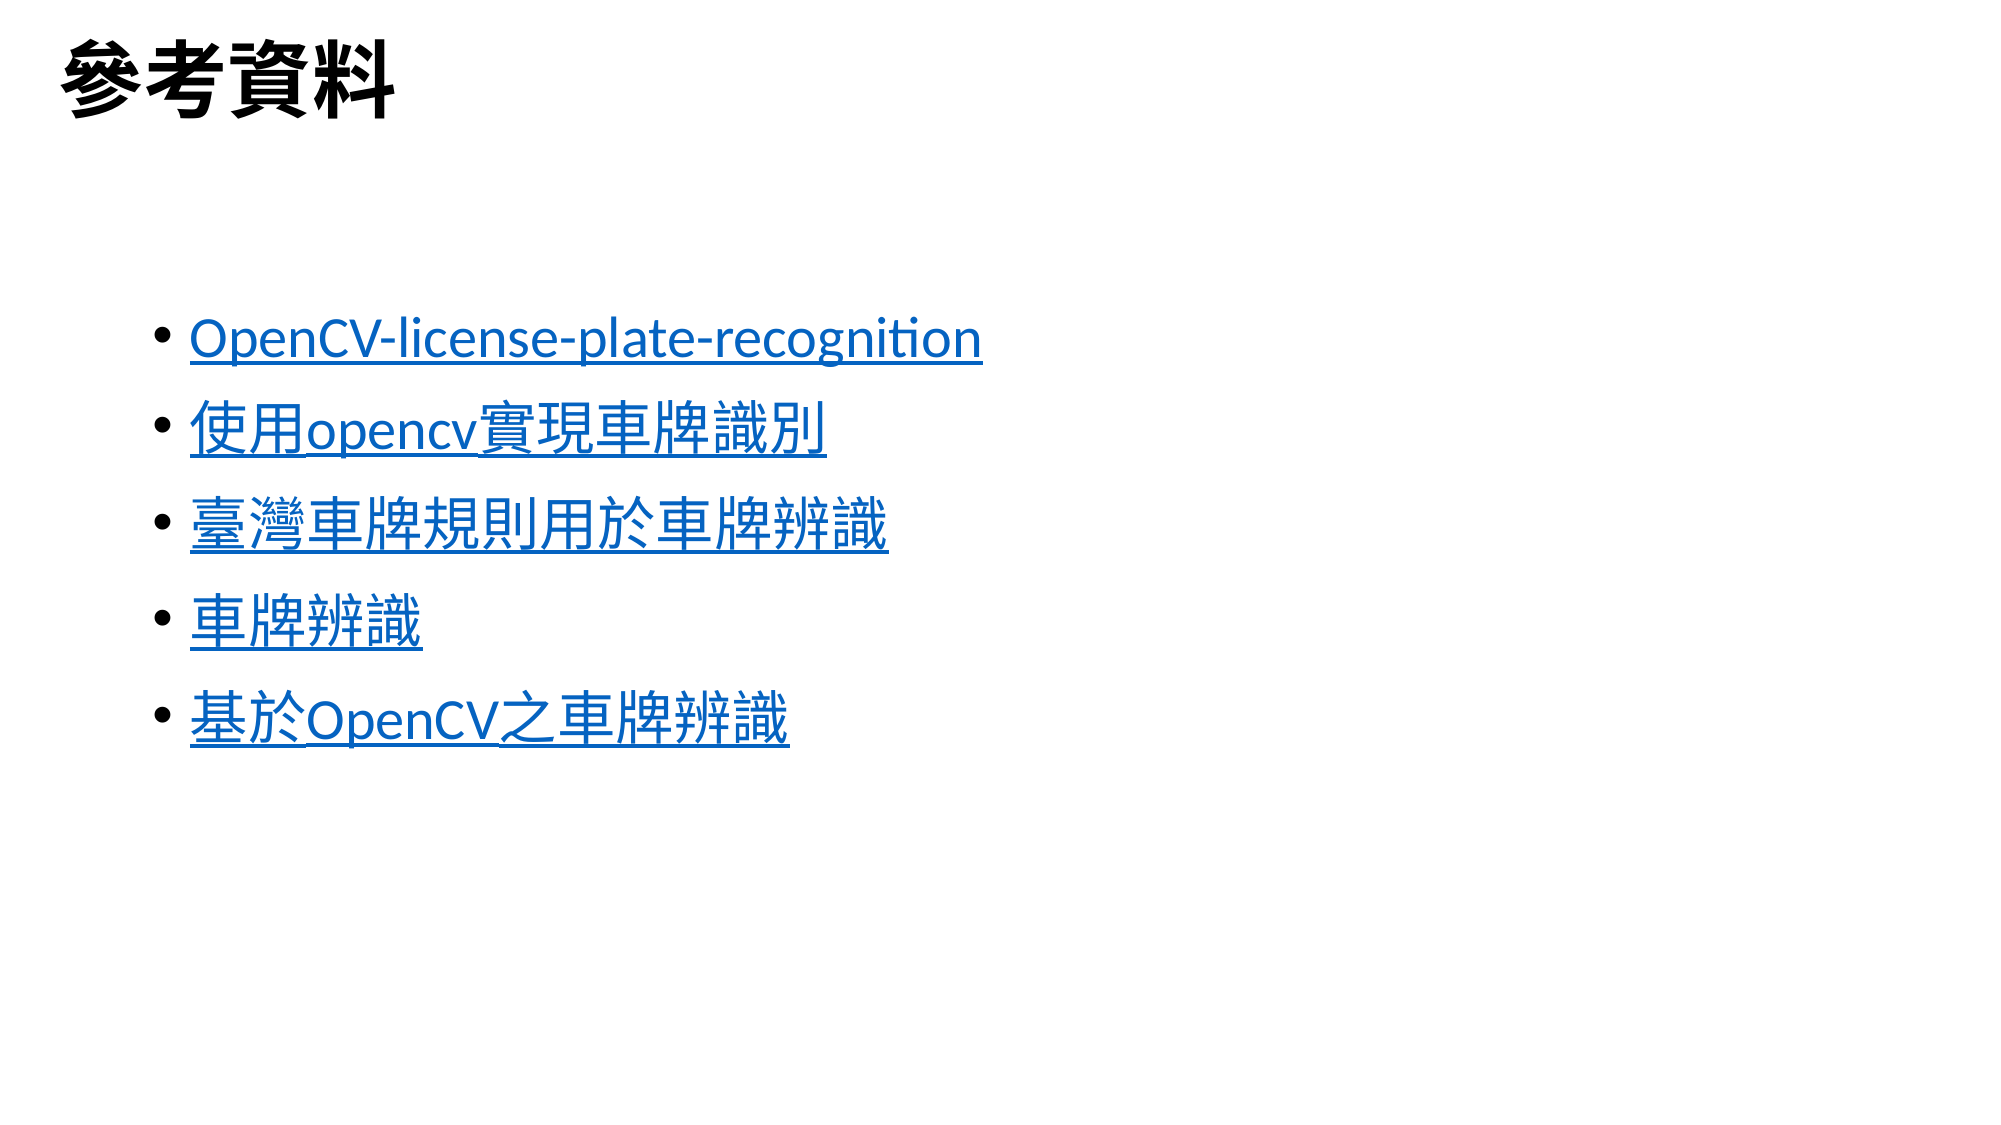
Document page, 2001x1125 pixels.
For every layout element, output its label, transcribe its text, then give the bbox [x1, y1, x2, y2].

title 參考資料 [43, 19, 438, 149]
list OpenCV-license-plate-recognition 使用opencv實現車牌識別 臺灣車牌規則用於車牌辨識 車牌辨識 基於OpenCV之車牌辨識 [137, 299, 1863, 1014]
